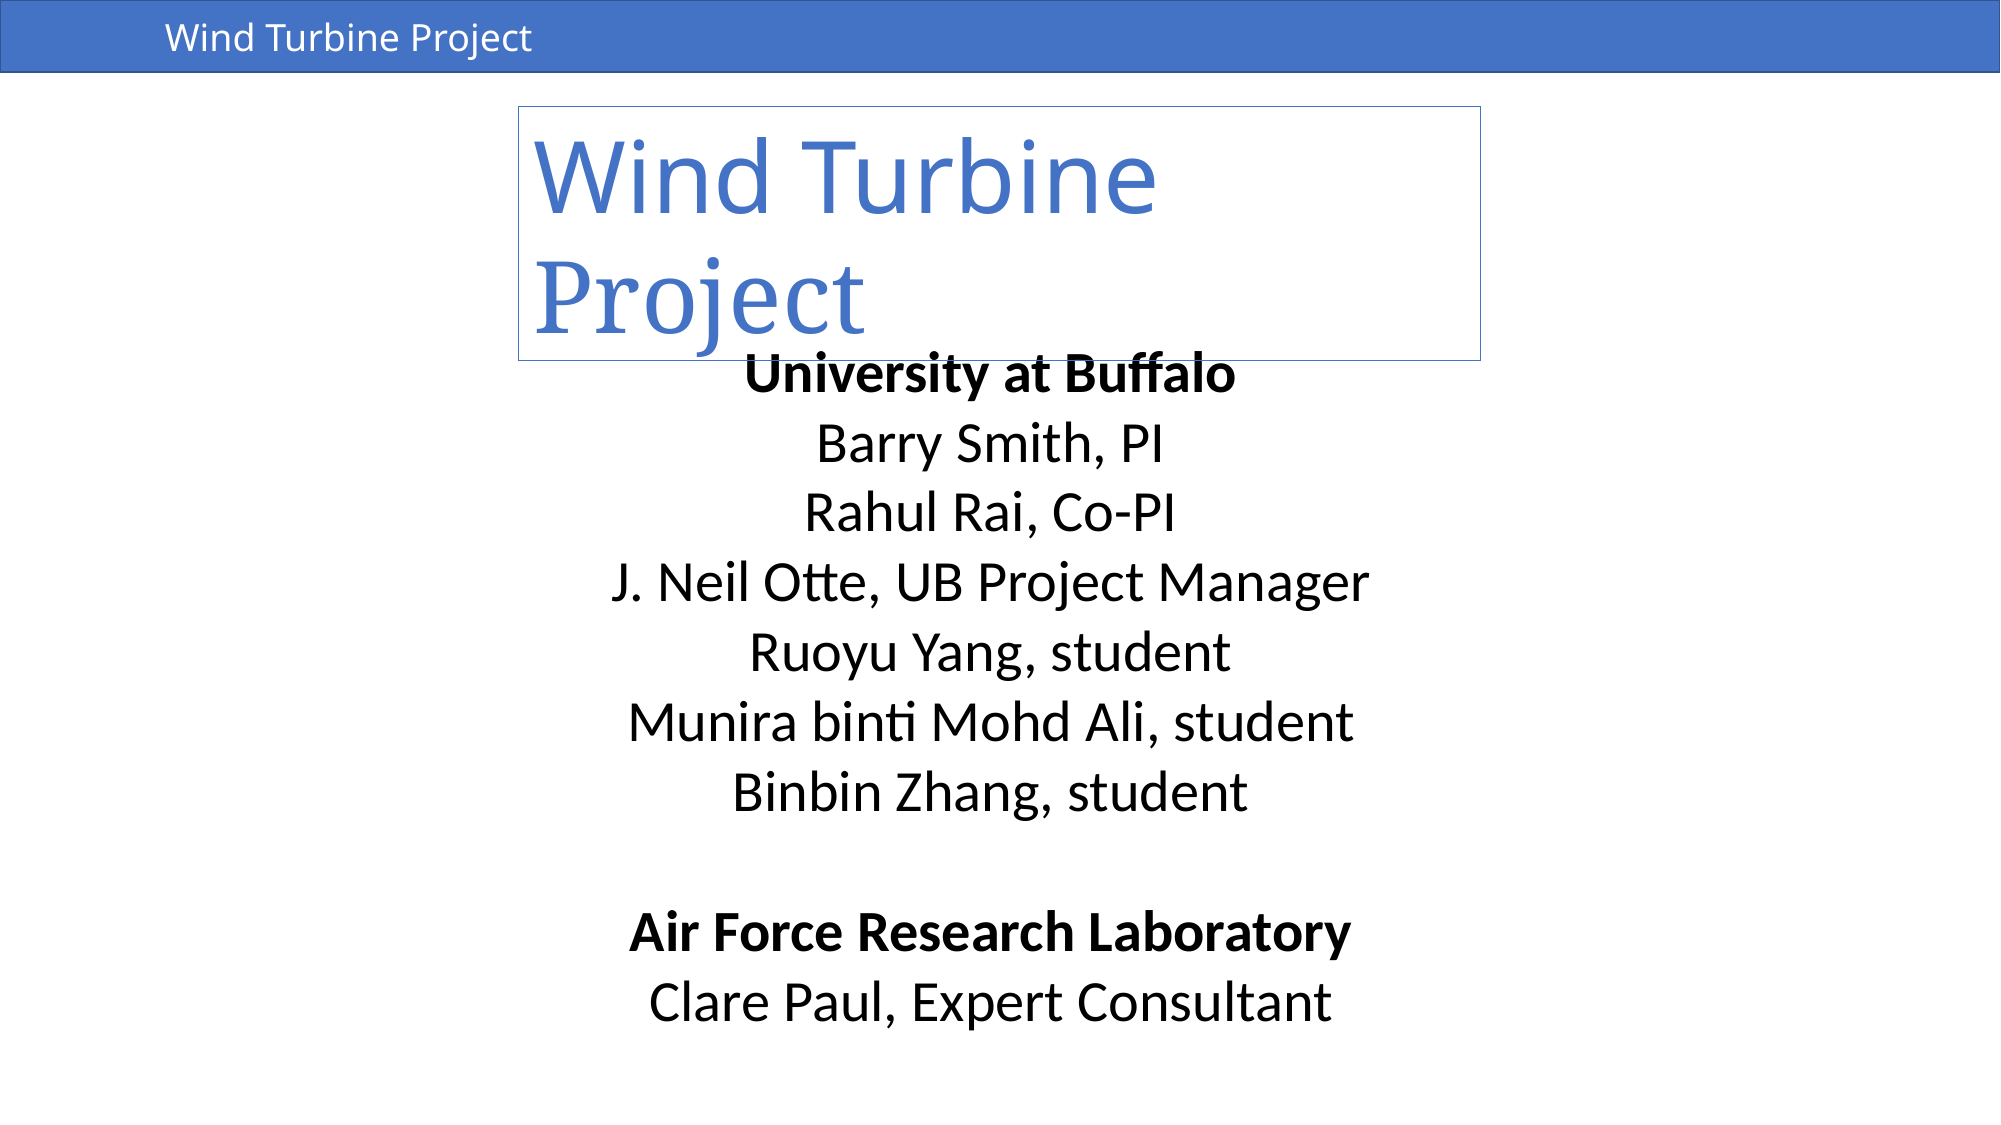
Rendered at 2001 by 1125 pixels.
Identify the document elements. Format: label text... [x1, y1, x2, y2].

text_box University at Buffalo Barry Smith, PI Rahul Rai, Co-PI J. Neil Otte, UB Project Manager Ruoyu Yang, student Munira binti Mohd Ali, student Binbin Zhang, student Air Force Research Laboratory Clare Paul, Expert Consultant [162, 326, 1821, 1111]
text_box Wind Turbine Project [0, 0, 2000, 73]
text_box Wind Turbine Project [518, 106, 1481, 361]
